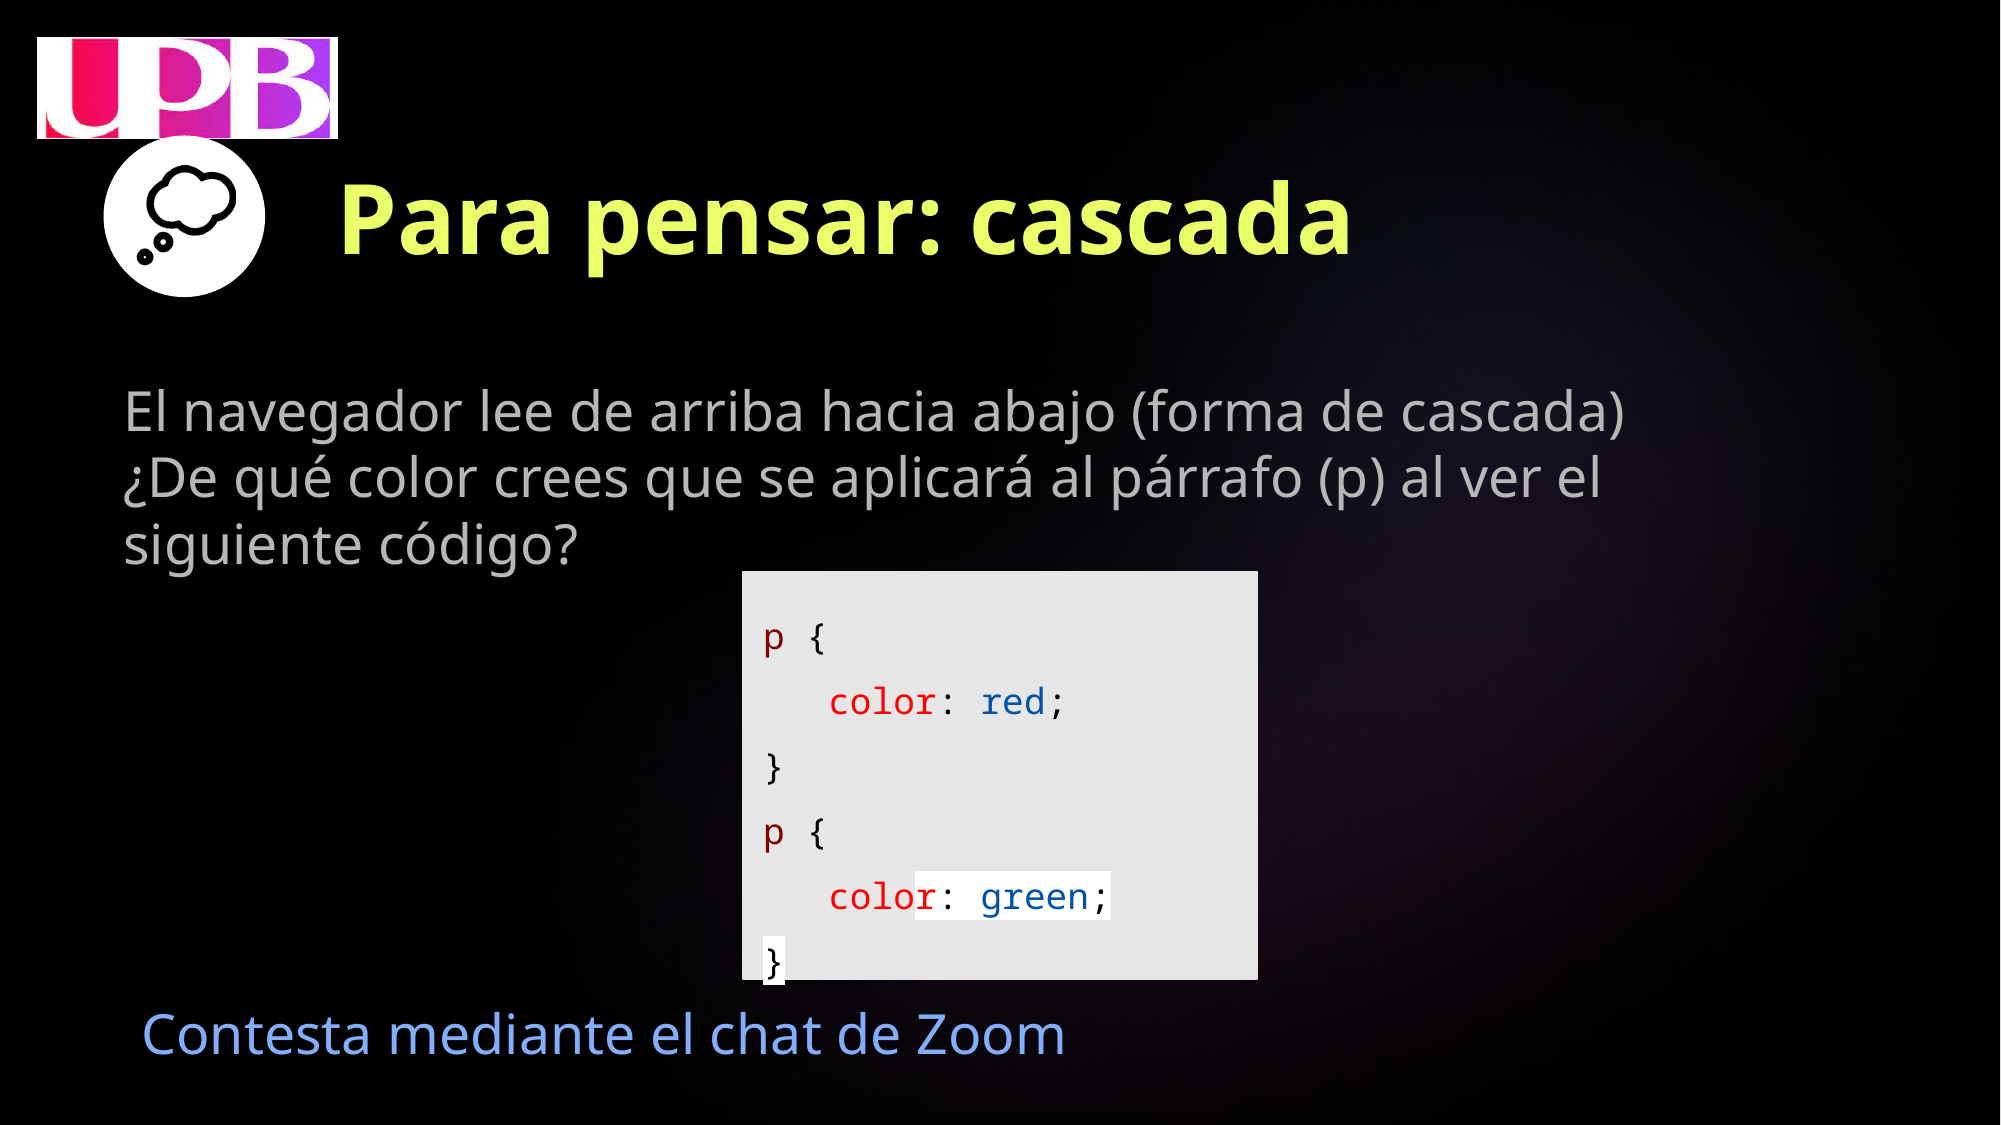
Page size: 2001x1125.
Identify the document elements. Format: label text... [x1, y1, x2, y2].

text_box El navegador lee de arriba hacia abajo (forma de cascada) ¿De qué color crees que se aplicará al párrafo (p) al ver el siguiente código? [103, 355, 1672, 596]
text_box Para pensar: cascada [316, 150, 1885, 296]
text_box Contesta mediante el chat de Zoom [121, 979, 1690, 1086]
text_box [103, 135, 266, 298]
text_box p { color: red; } p { color: green; } [743, 571, 1257, 980]
picture [0, 0, 2001, 1125]
